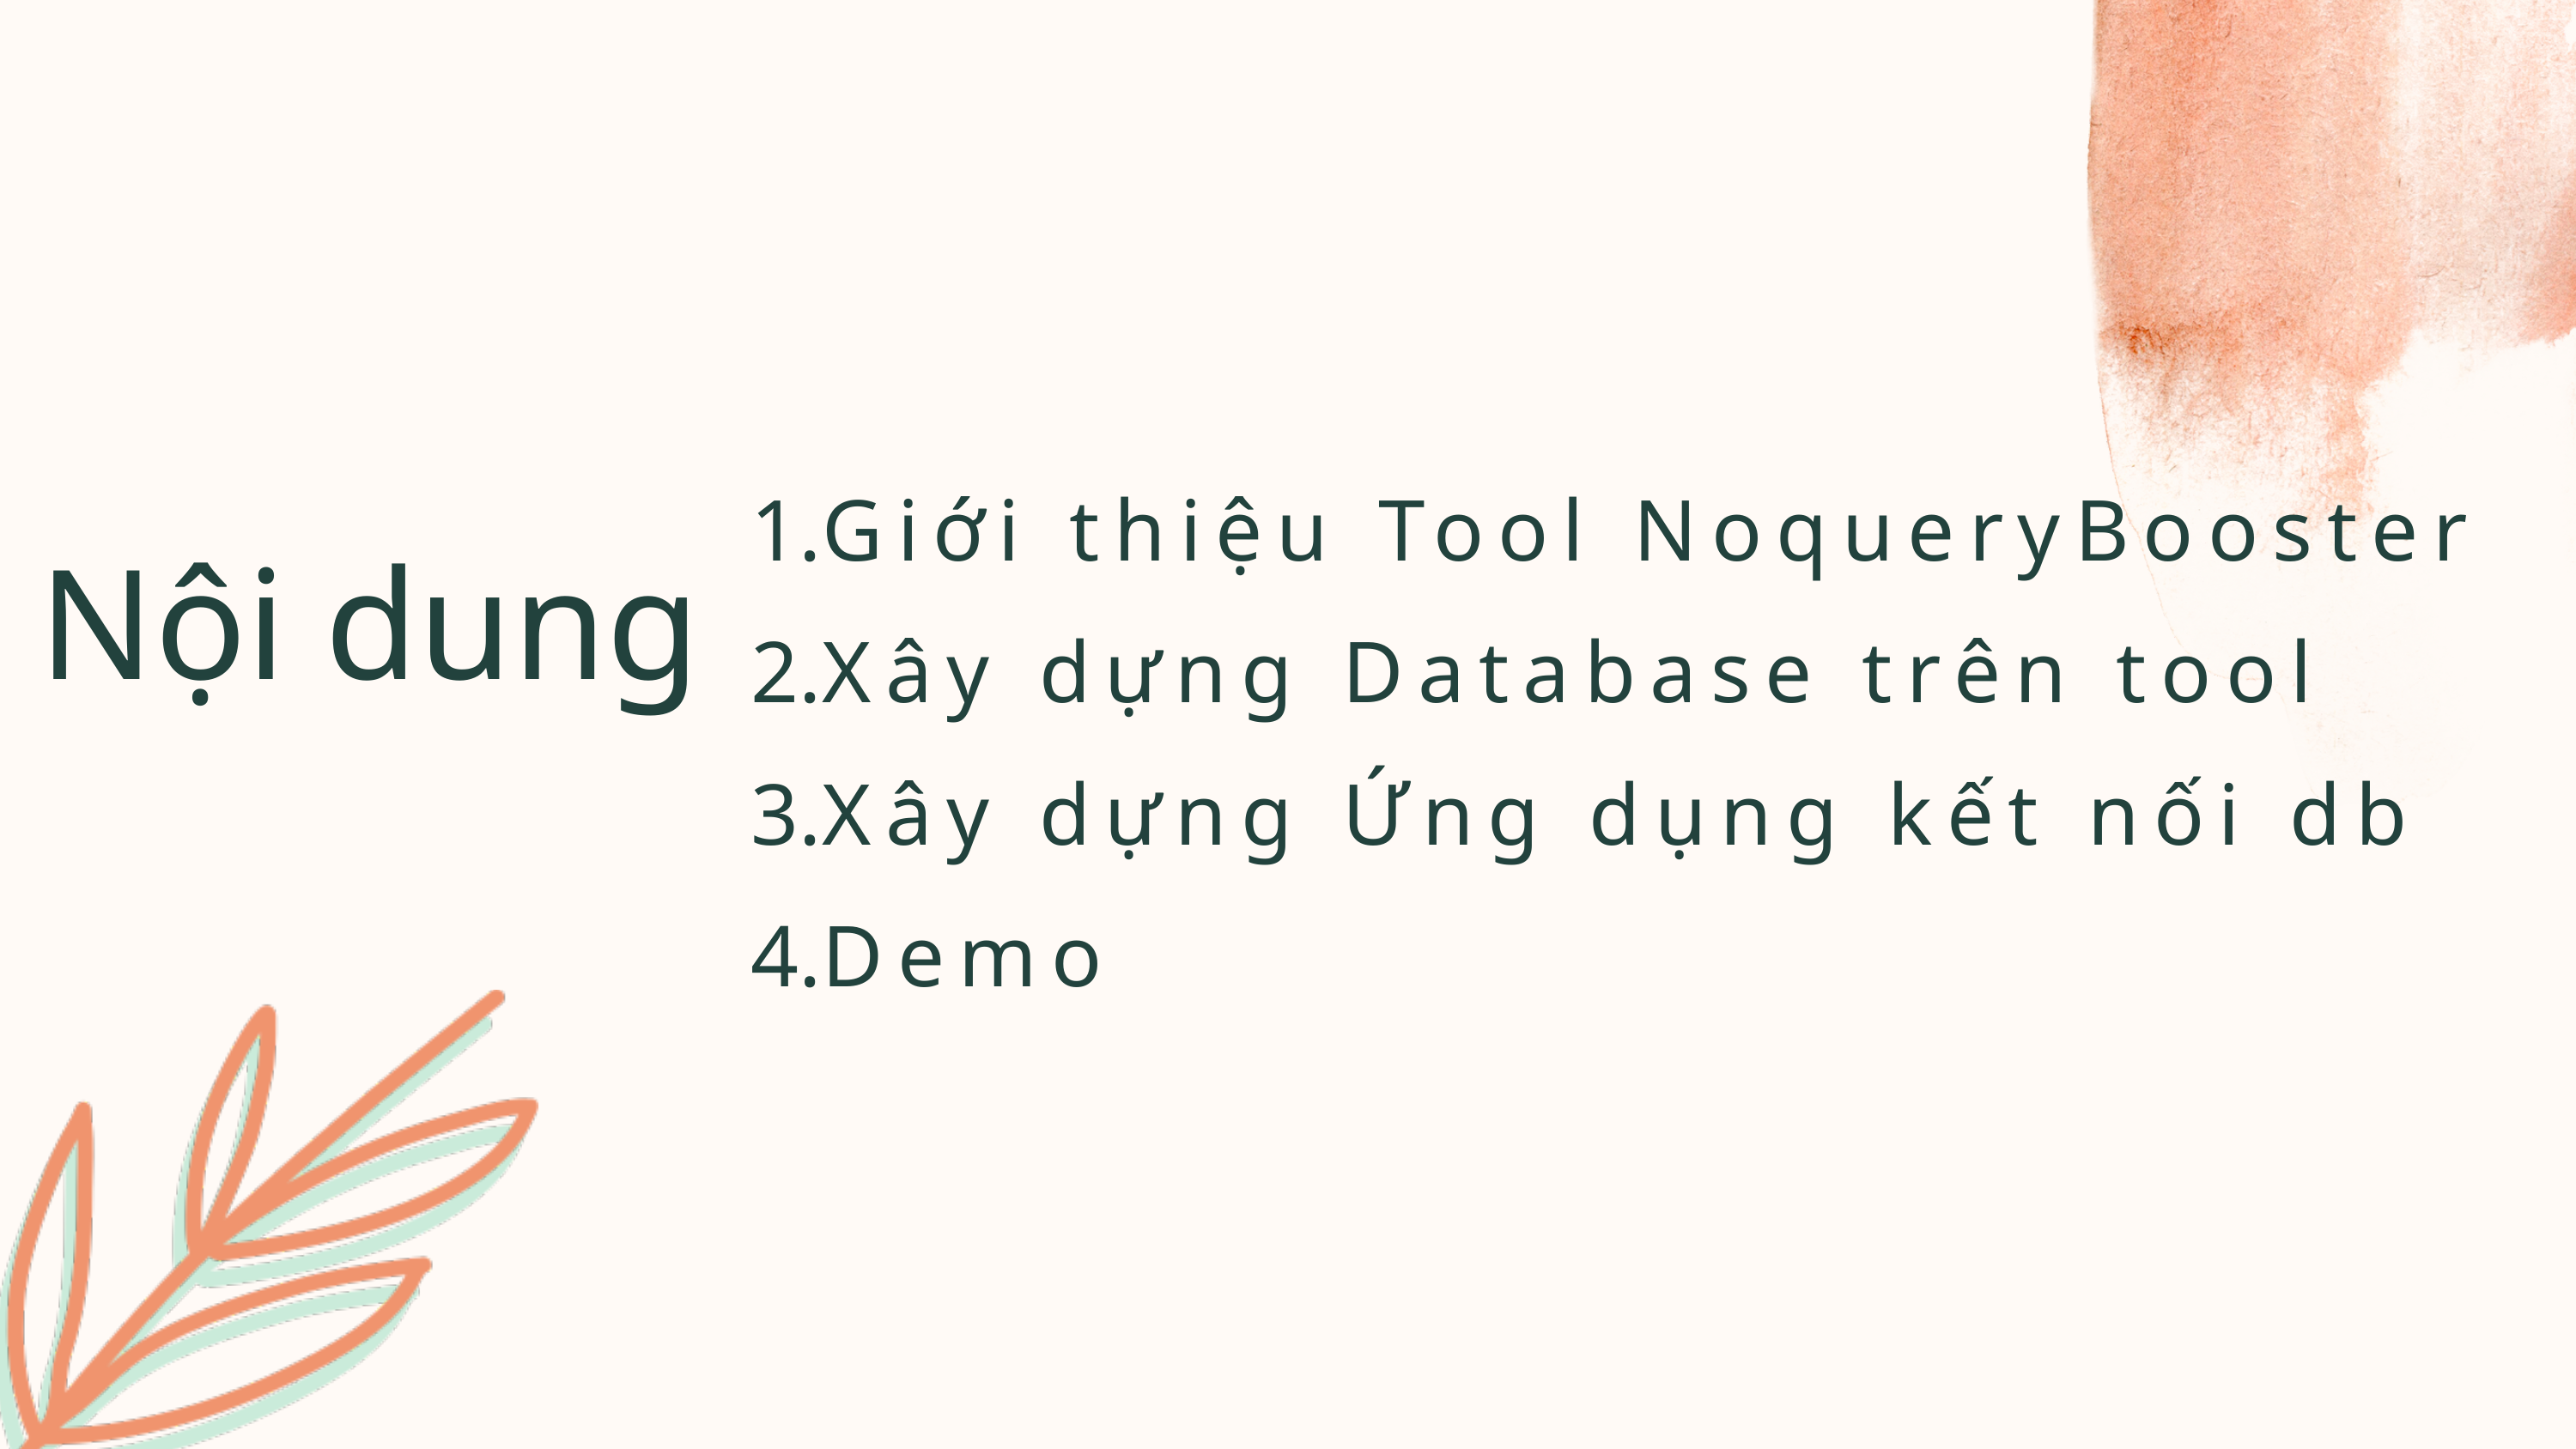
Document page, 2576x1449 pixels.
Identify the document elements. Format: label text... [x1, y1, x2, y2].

text_box [2084, 0, 2576, 807]
text_box [0, 990, 539, 1449]
text_box Nội dung [0, 582, 808, 711]
text_box Giới thiệu Tool NoqueryBooster Xây dựng Database trên tool Xây dựng Ứng dụng kết nối db Demo [679, 435, 2561, 1004]
